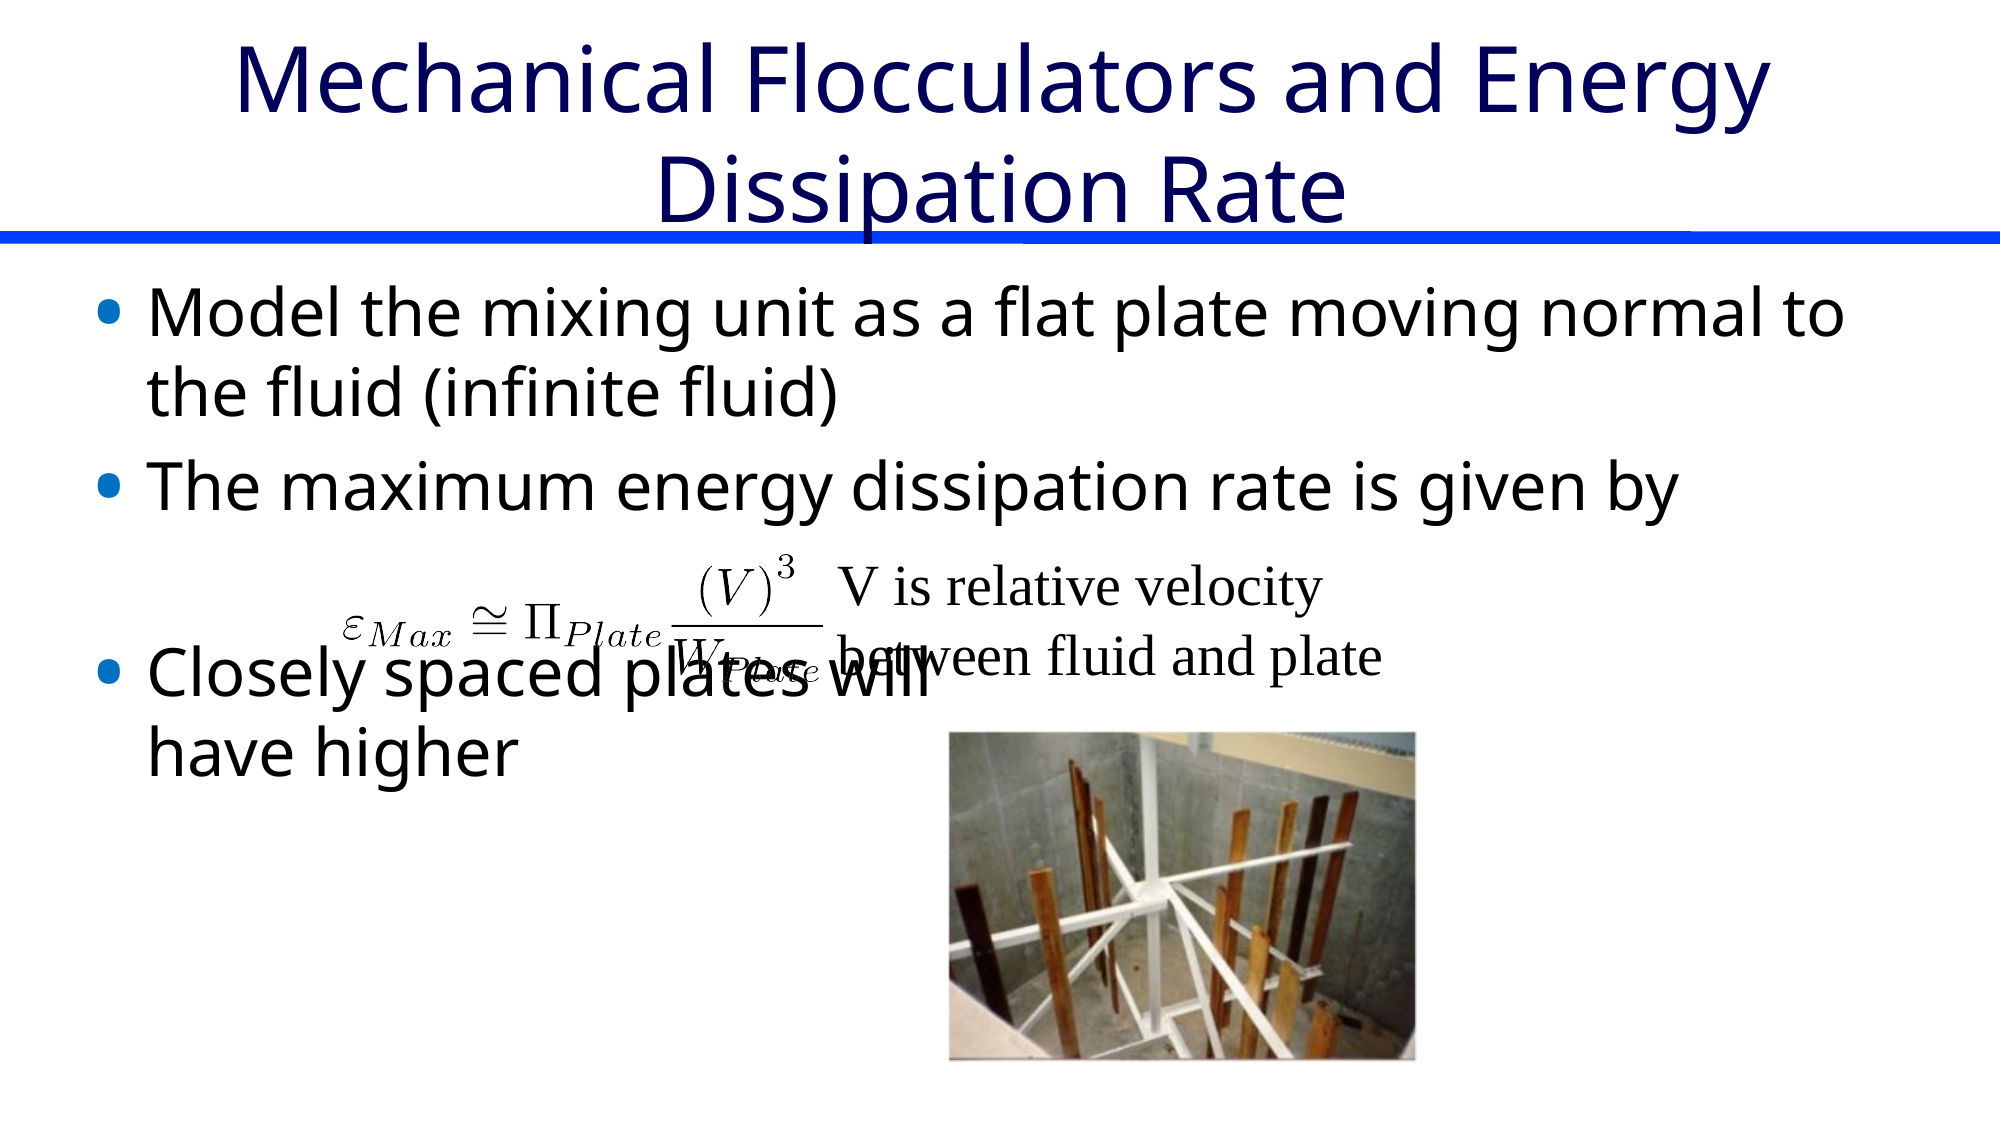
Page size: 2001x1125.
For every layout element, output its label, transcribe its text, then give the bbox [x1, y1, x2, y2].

text_box V is relative velocity between fluid and plate [823, 539, 1463, 695]
picture [342, 554, 824, 682]
picture [947, 731, 1417, 1062]
title Mechanical Flocculators and Energy Dissipation Rate [75, 37, 1930, 225]
